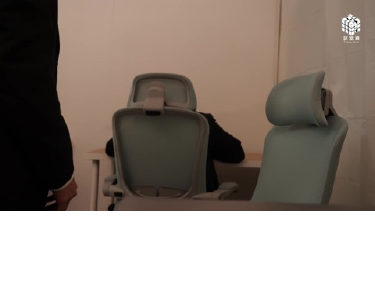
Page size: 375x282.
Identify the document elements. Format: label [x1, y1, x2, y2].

picture [0, 0, 375, 212]
